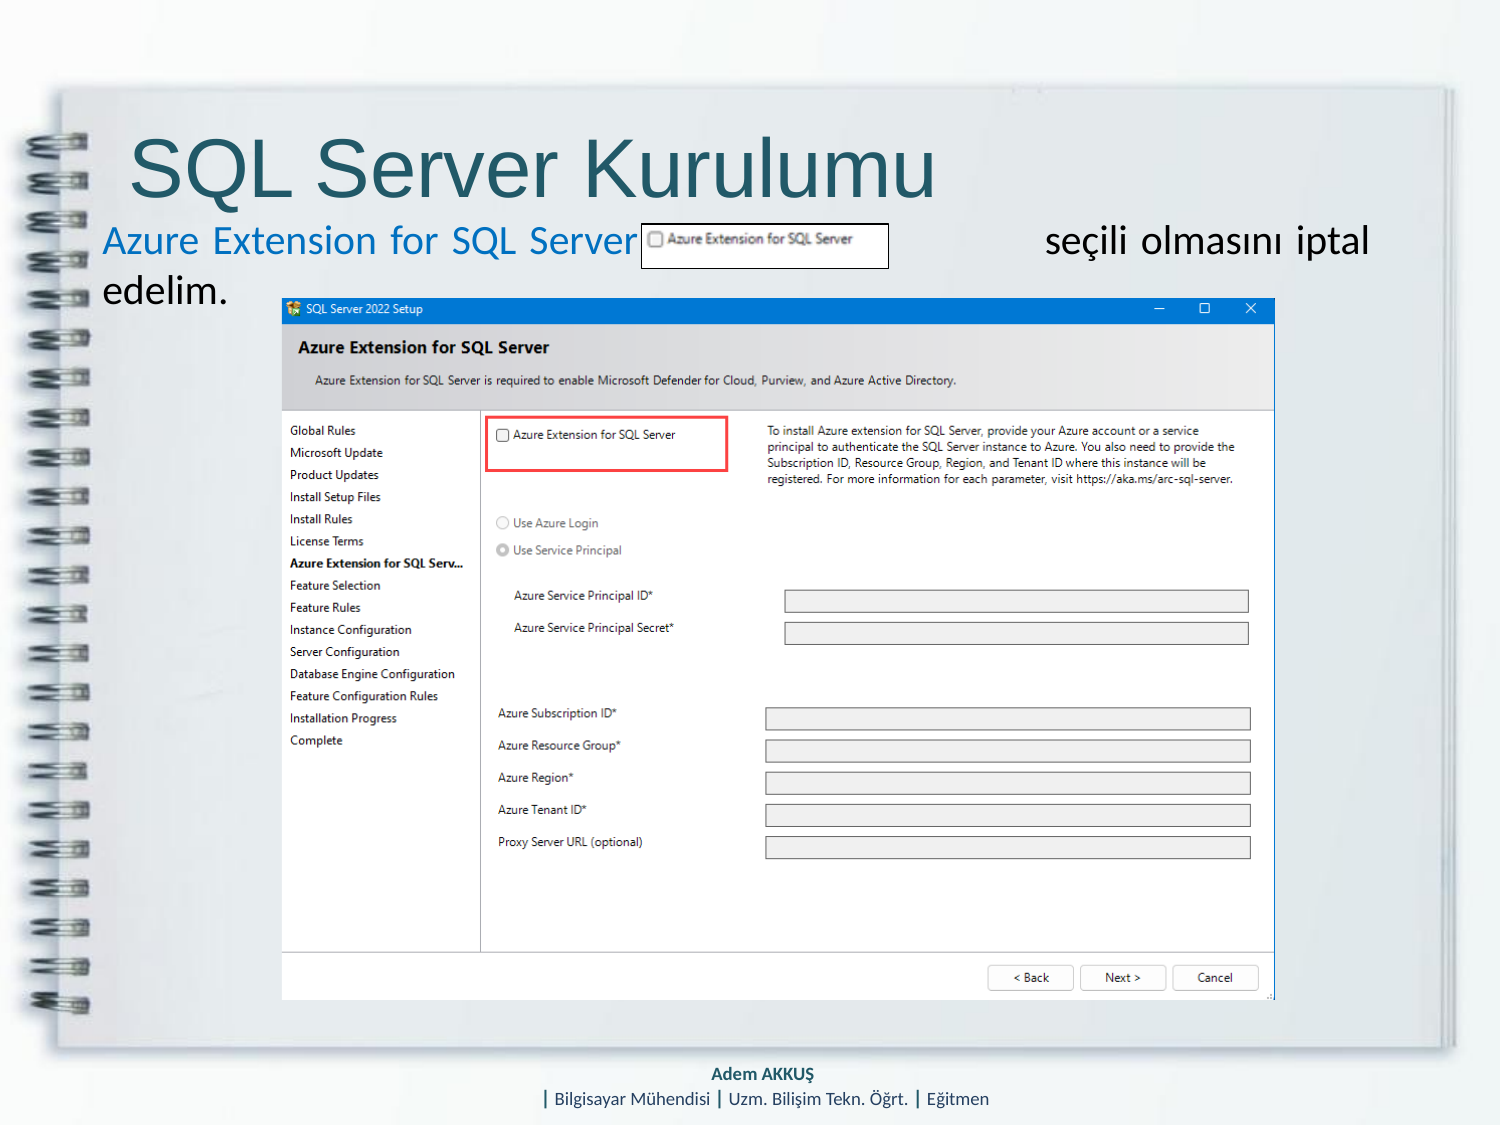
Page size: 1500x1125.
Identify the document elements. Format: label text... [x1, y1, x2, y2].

footer Adem AKKUŞ | Bilgisayar Mühendisi | Uzm. Bilişim Tekn. Öğrt. | Eğitmen [450, 1061, 1080, 1110]
picture [0, 0, 1500, 1125]
text_box SQL Server Kurulumu [128, 113, 1304, 205]
text_box Azure Extension for SQL Server seçili olmasını iptal edelim. [87, 205, 1386, 370]
